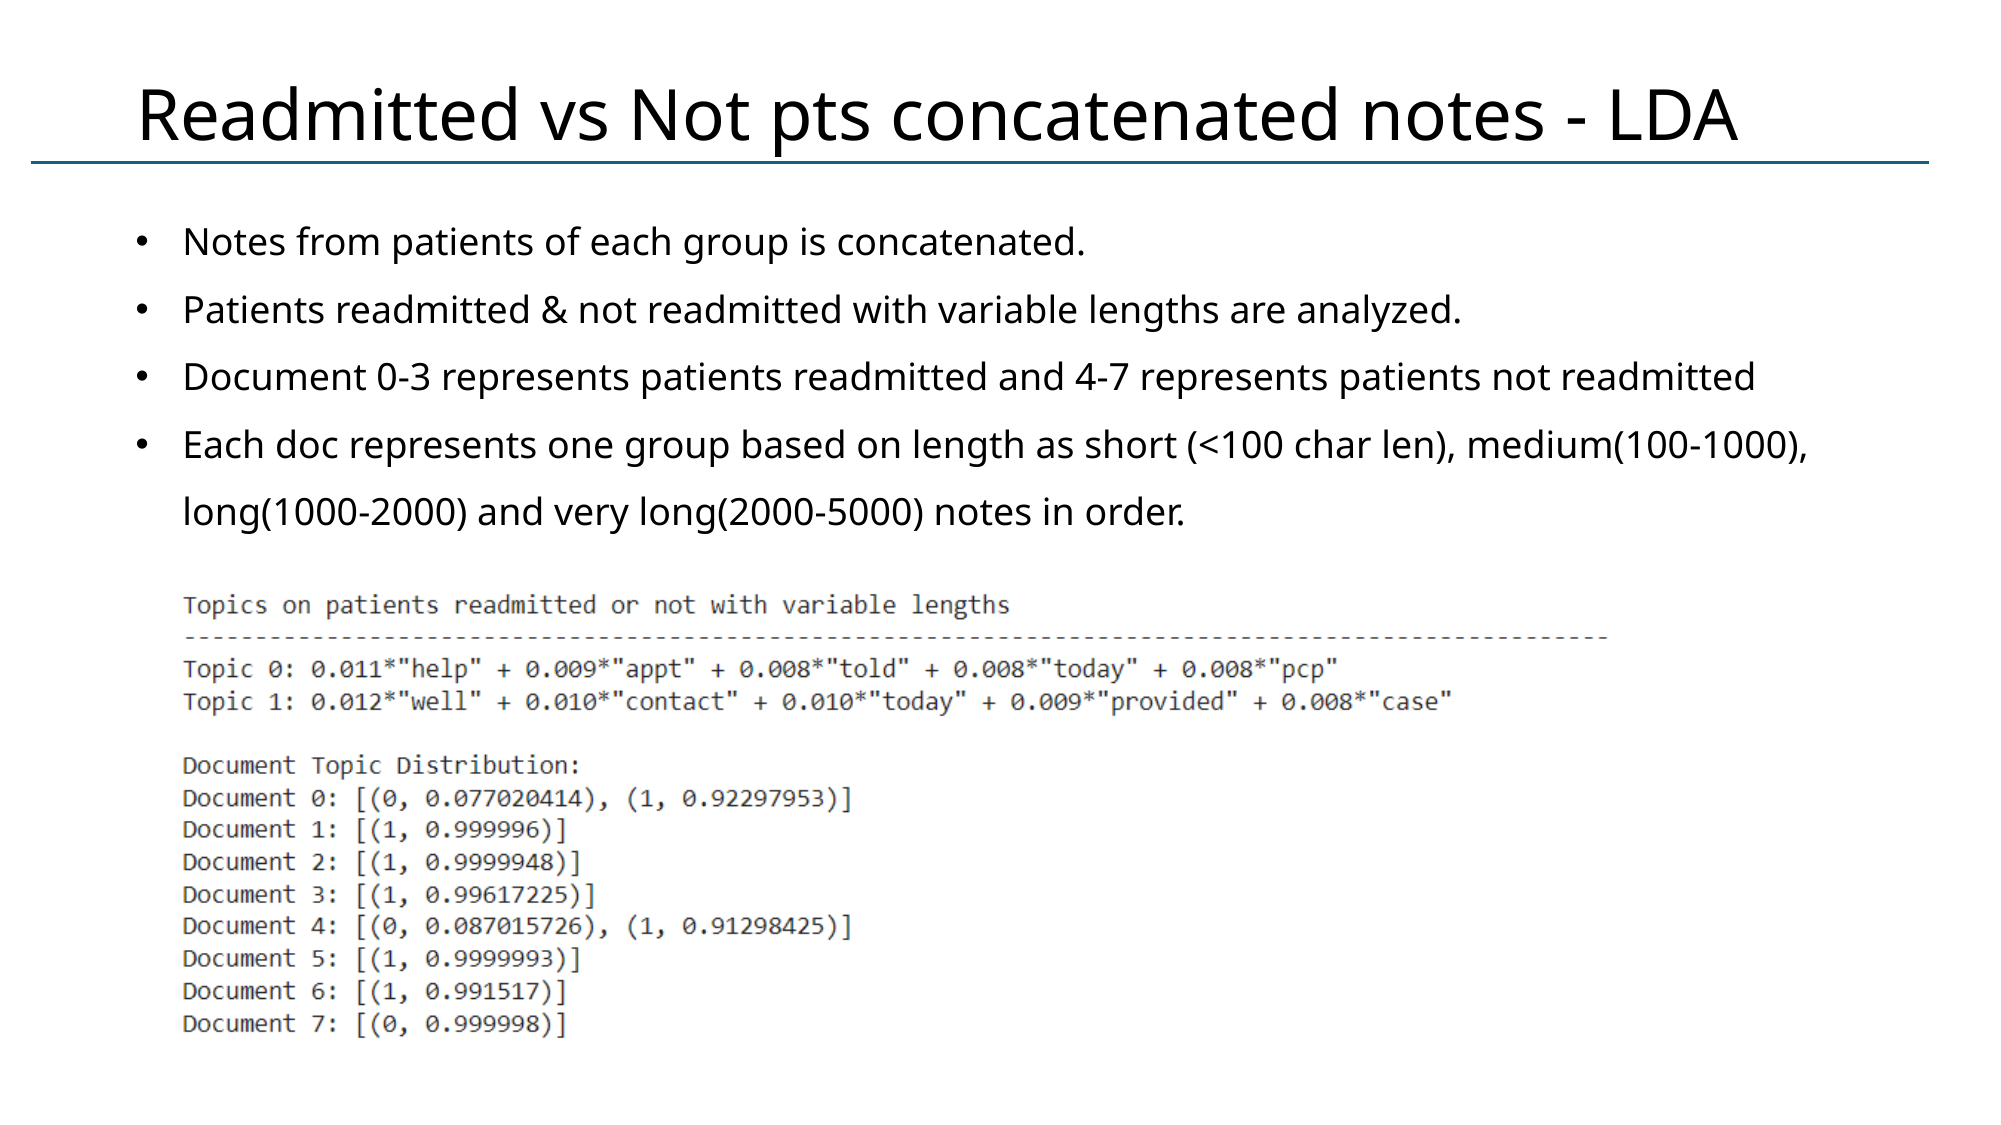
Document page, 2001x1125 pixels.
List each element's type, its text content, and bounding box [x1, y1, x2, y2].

picture [172, 586, 1731, 1045]
text_box Notes from patients of each group is concatenated. Patients readmitted & not readmitted with variable lengths are analyzed. Document 0-3 represents patients readmitted and 4-7 represents patients not readmitted Each doc represents one group based on length as short (<100 char len), medium(100-1000), long(1000-2000) and very long(2000-5000) notes in order. [120, 188, 1894, 541]
title Readmitted vs Not pts concatenated notes - LDA [120, 16, 1912, 161]
